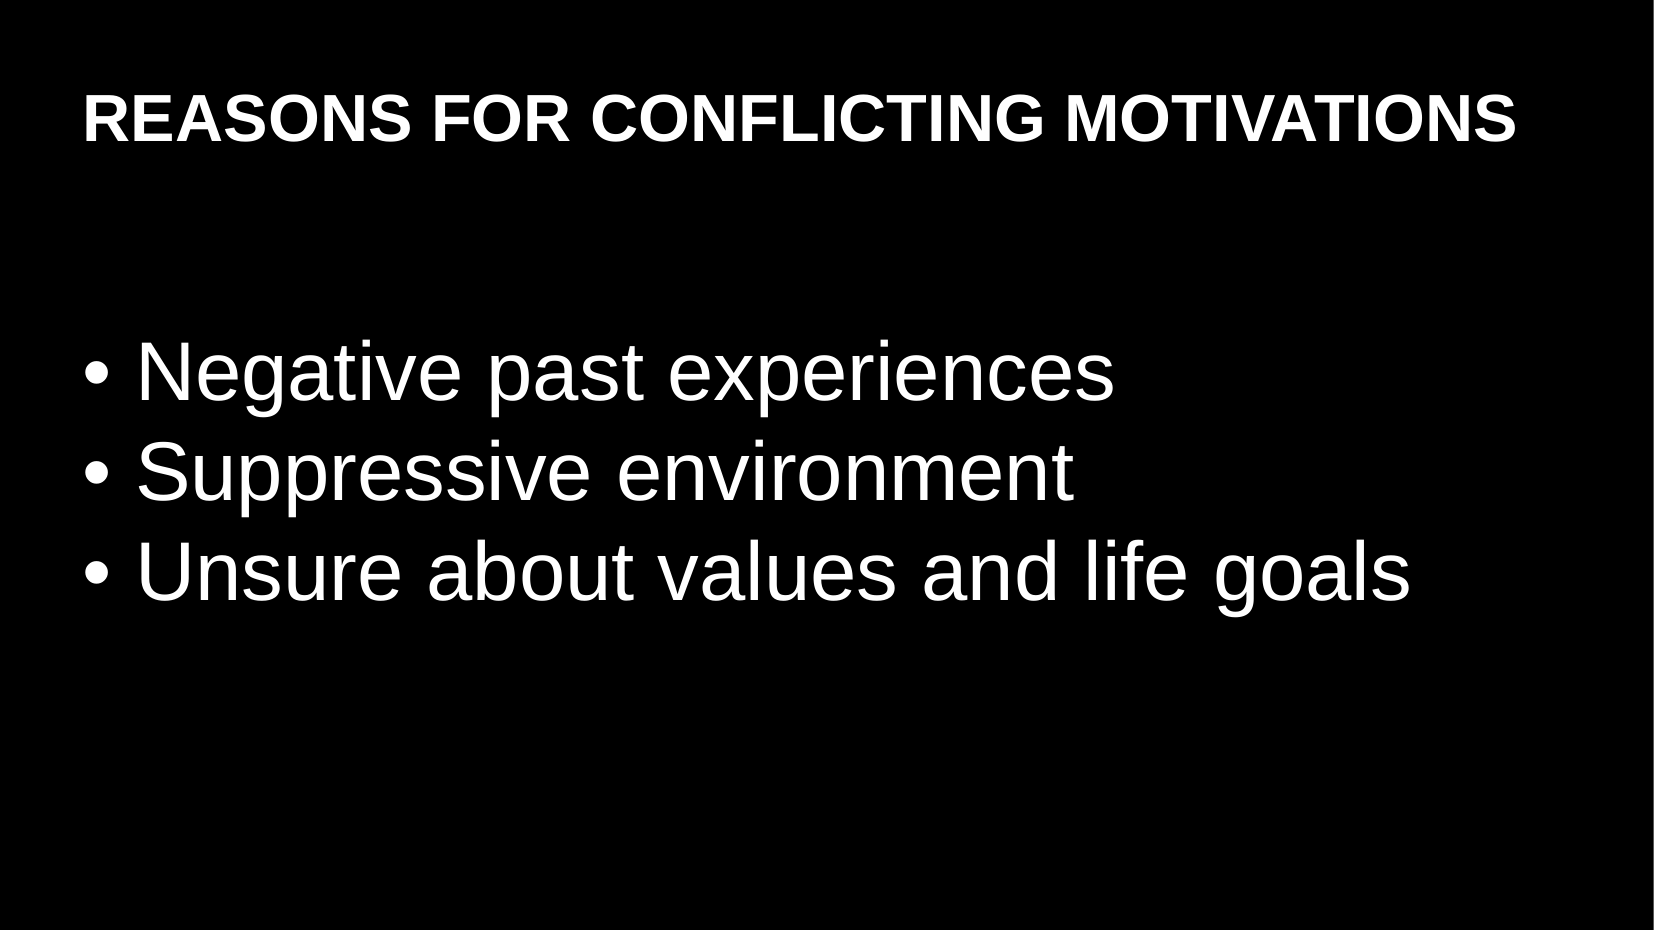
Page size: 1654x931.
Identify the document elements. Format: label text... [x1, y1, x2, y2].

list • Negative past experiences • Suppressive environment • Unsure about values and life goals [82, 316, 1571, 857]
title REASONS FOR CONFLICTING MOTIVATIONS [82, 37, 1571, 193]
